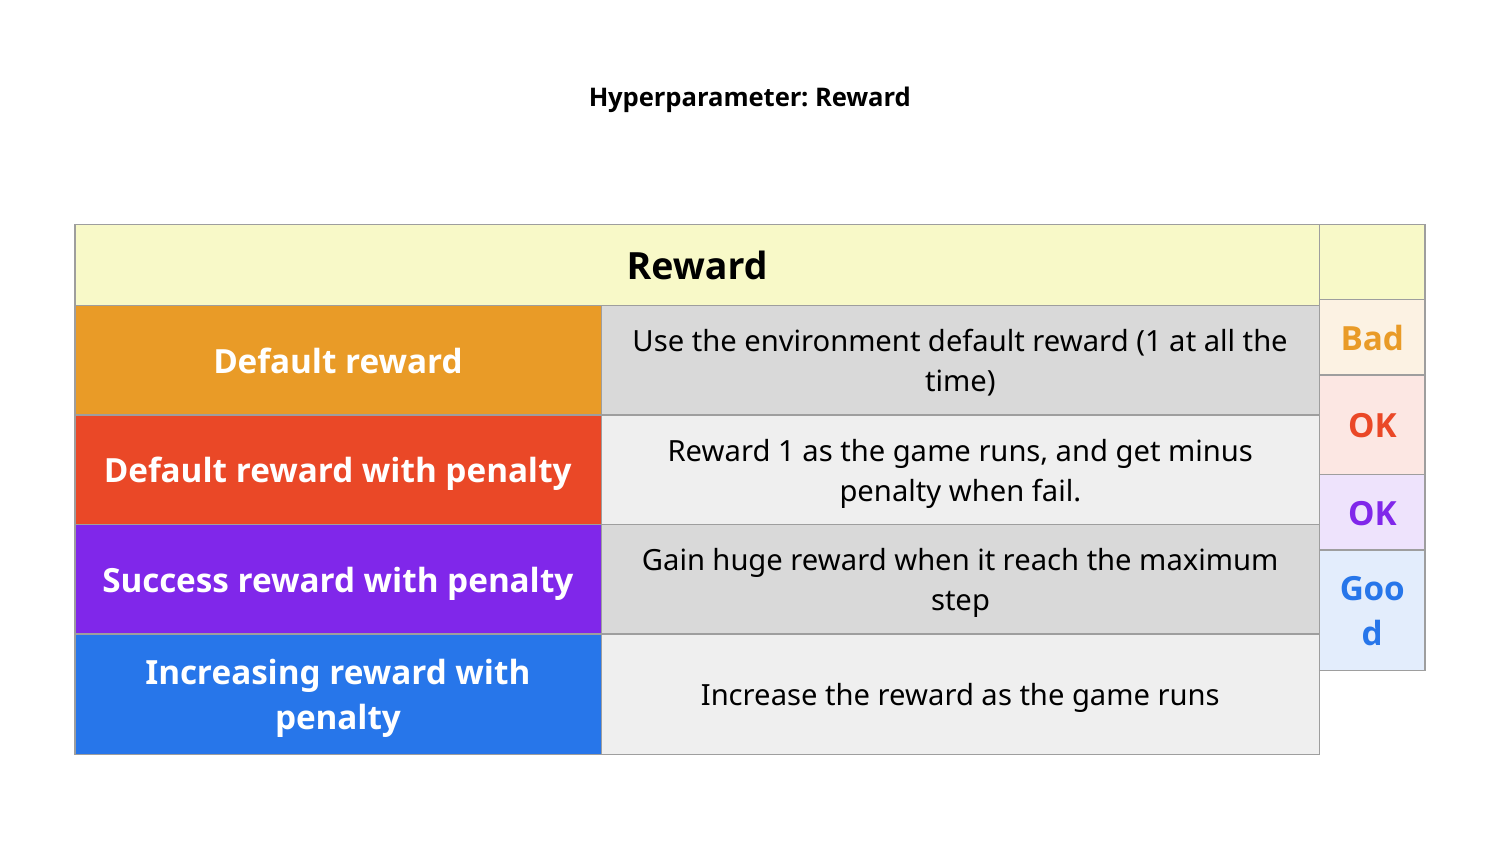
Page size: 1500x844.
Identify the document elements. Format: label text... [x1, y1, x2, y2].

table_cell Increase the reward as the game runs [602, 635, 1319, 754]
table_cell Success reward with penalty [76, 525, 601, 633]
table_cell OK [1320, 475, 1424, 549]
table_cell Gain huge reward when it reach the maximum step [602, 525, 1319, 633]
table_cell Use the environment default reward (1 at all the time) [602, 306, 1319, 414]
title Hyperparameter: Reward [75, 65, 1425, 127]
table_cell Increasing reward with penalty [76, 635, 601, 754]
table_cell Default reward [76, 306, 601, 414]
table_cell Bad [1320, 300, 1424, 374]
table_header [1320, 225, 1424, 299]
table_cell OK [1320, 376, 1424, 474]
table_cell Default reward with penalty [76, 416, 601, 524]
table_header Reward [76, 225, 1319, 305]
table_cell Reward 1 as the game runs, and get minus penalty when fail. [602, 416, 1319, 524]
table_cell Good [1320, 551, 1424, 670]
